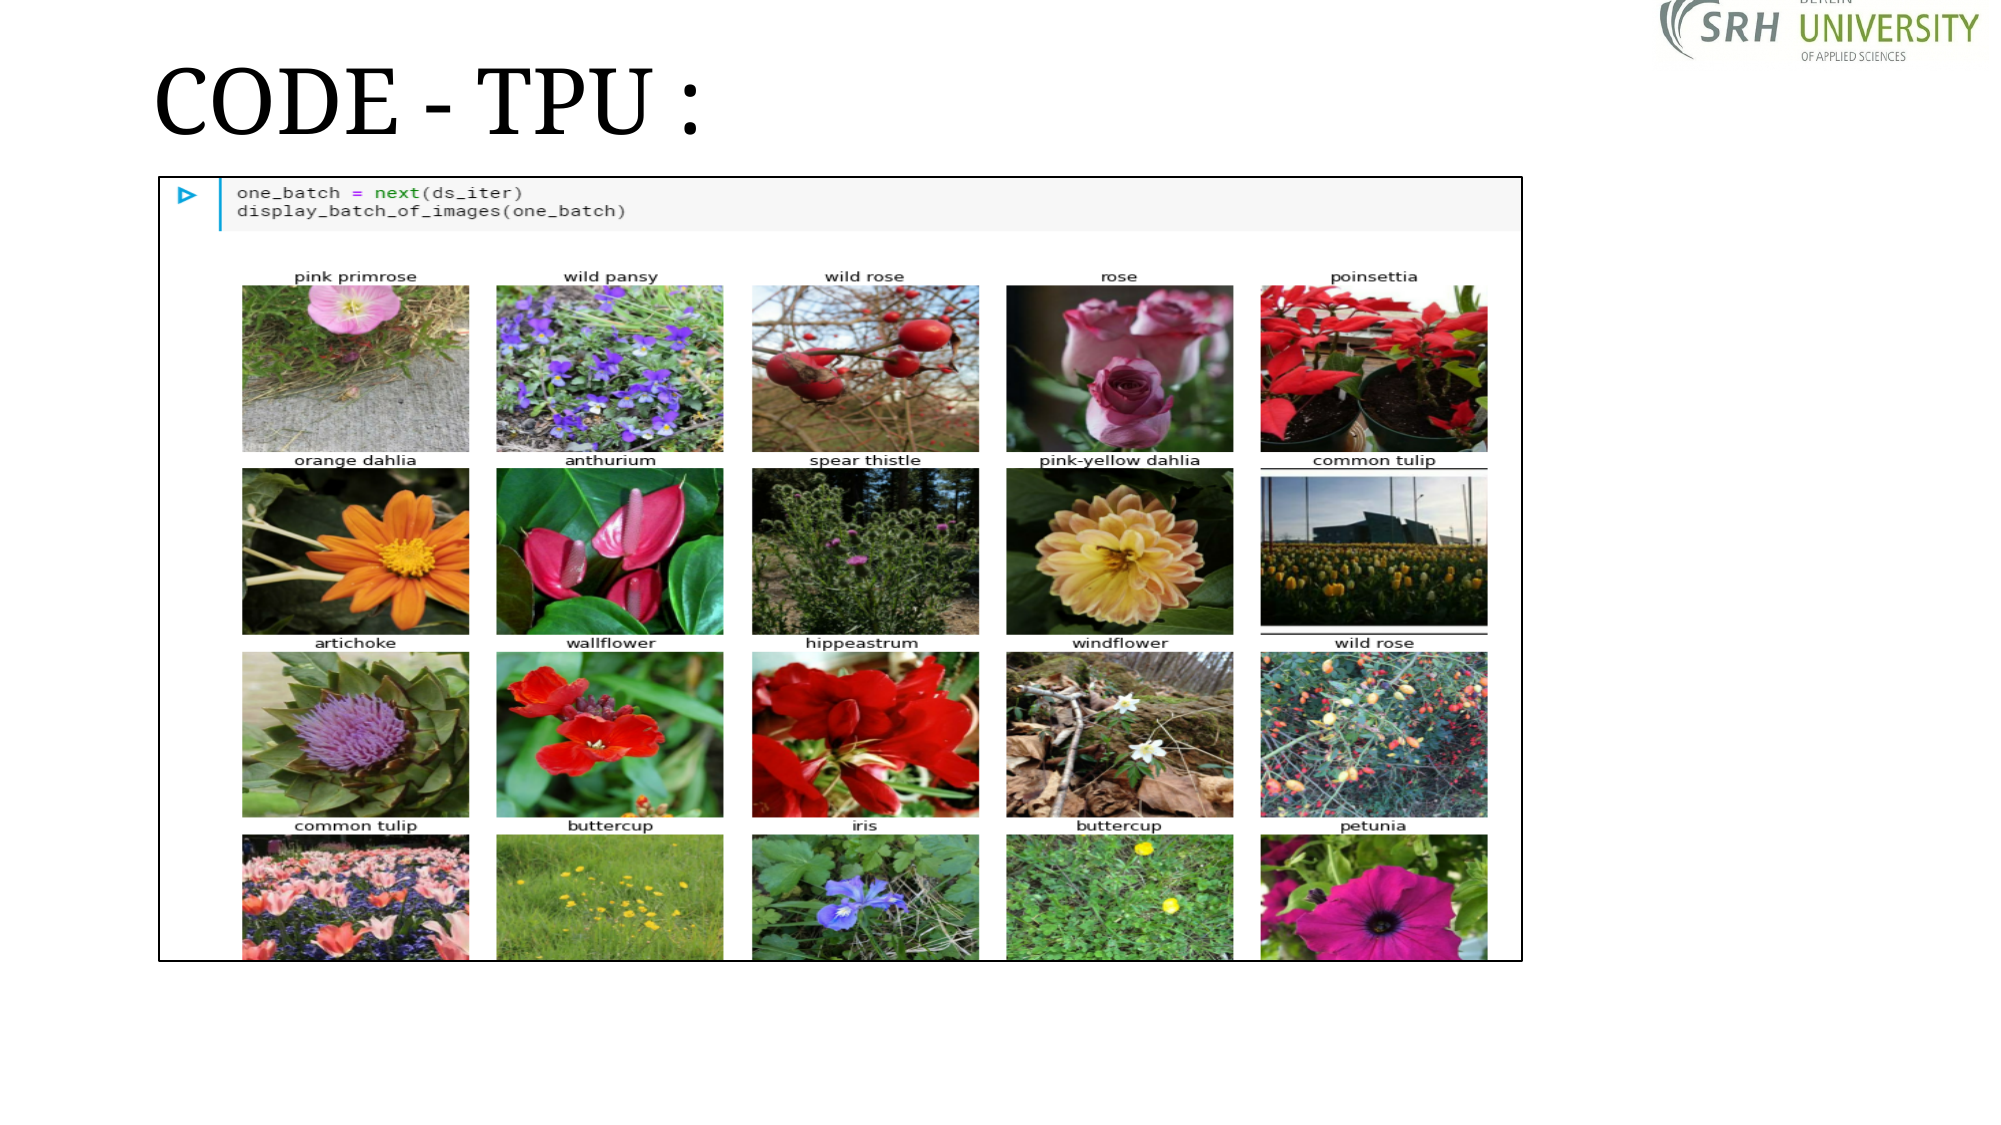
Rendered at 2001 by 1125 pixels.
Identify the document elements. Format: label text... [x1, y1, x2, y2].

picture [159, 177, 1522, 961]
picture [1652, 0, 1989, 71]
text_box CODE - TPU : [137, 32, 1272, 178]
